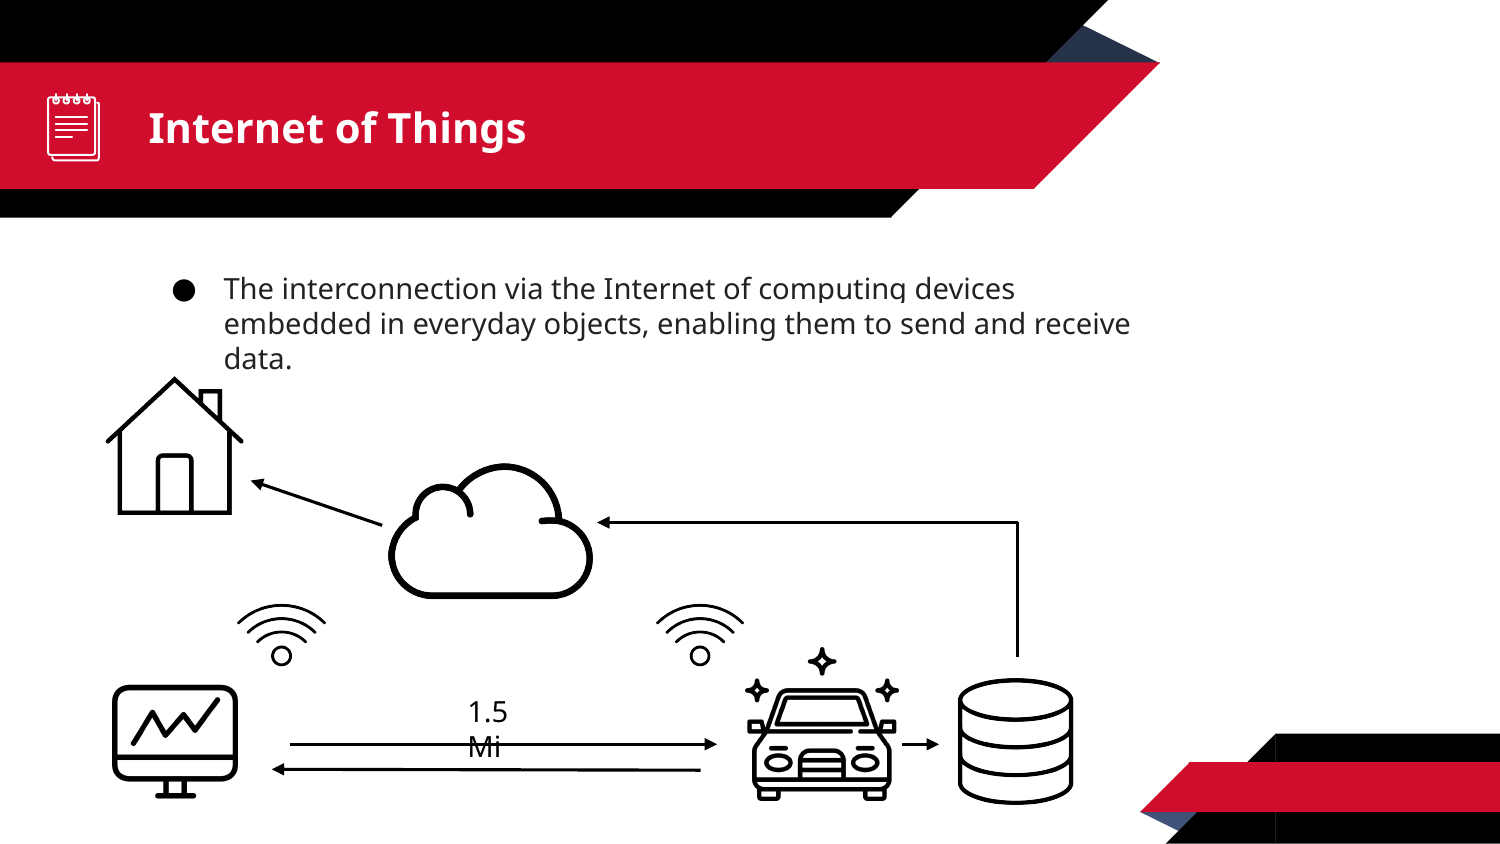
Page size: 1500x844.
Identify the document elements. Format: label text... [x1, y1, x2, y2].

picture [952, 678, 1079, 805]
picture [388, 428, 593, 634]
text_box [47, 93, 100, 161]
title Internet of Things [133, 64, 997, 190]
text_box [250, 480, 383, 526]
picture [111, 590, 326, 805]
picture [105, 375, 245, 515]
picture [745, 647, 899, 801]
list The interconnection via the Internet of computing devices embedded in everyday objects, enabling them to send and receive data. [133, 255, 1186, 365]
text_box 1.5 Mi [452, 678, 555, 720]
picture [655, 590, 744, 679]
